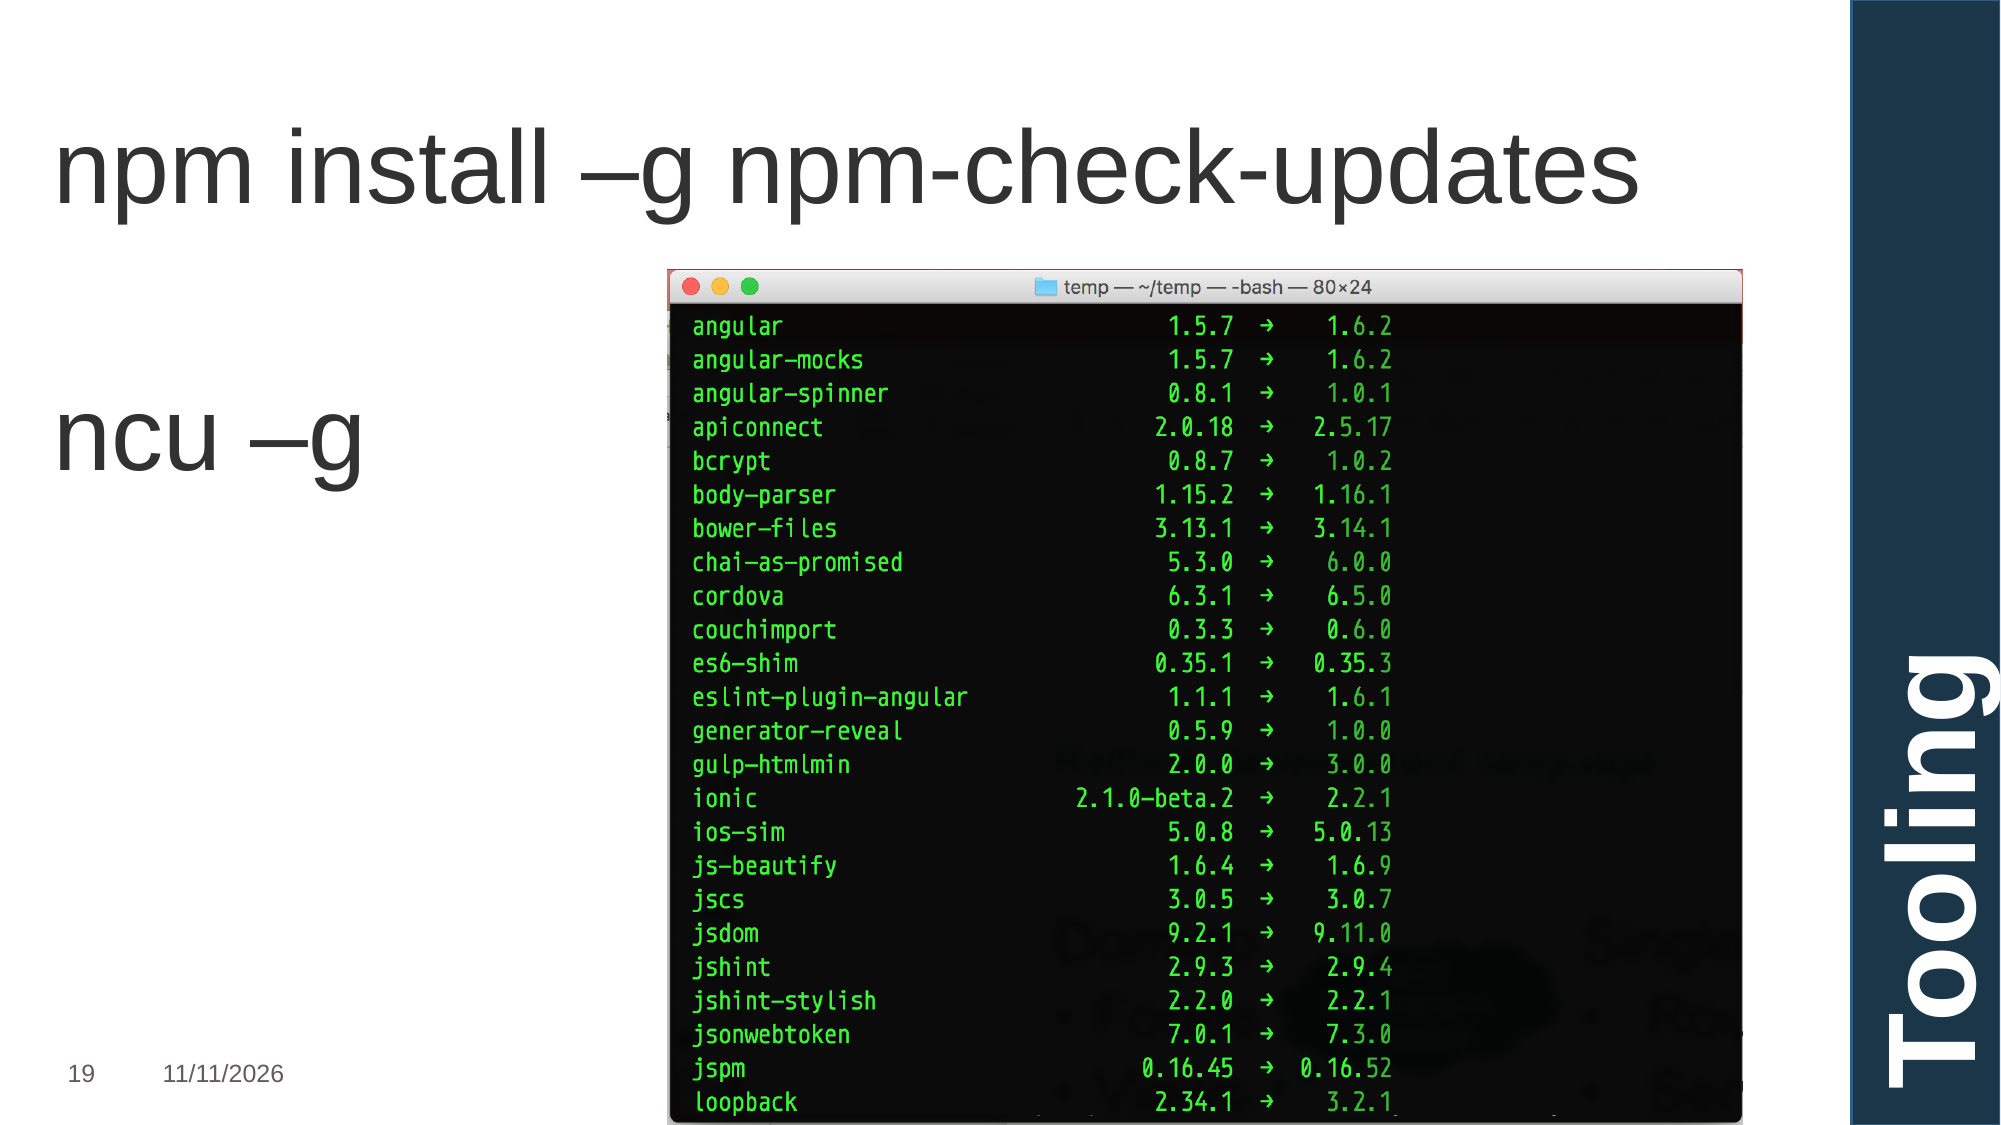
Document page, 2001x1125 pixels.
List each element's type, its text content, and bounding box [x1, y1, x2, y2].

picture [667, 267, 1743, 1125]
list npm install –g npm-check-updates ncu –g [35, 104, 1790, 974]
slide_number 19 [52, 1042, 147, 1103]
text_box Tooling [1859, 604, 1984, 1105]
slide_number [147, 1042, 598, 1103]
